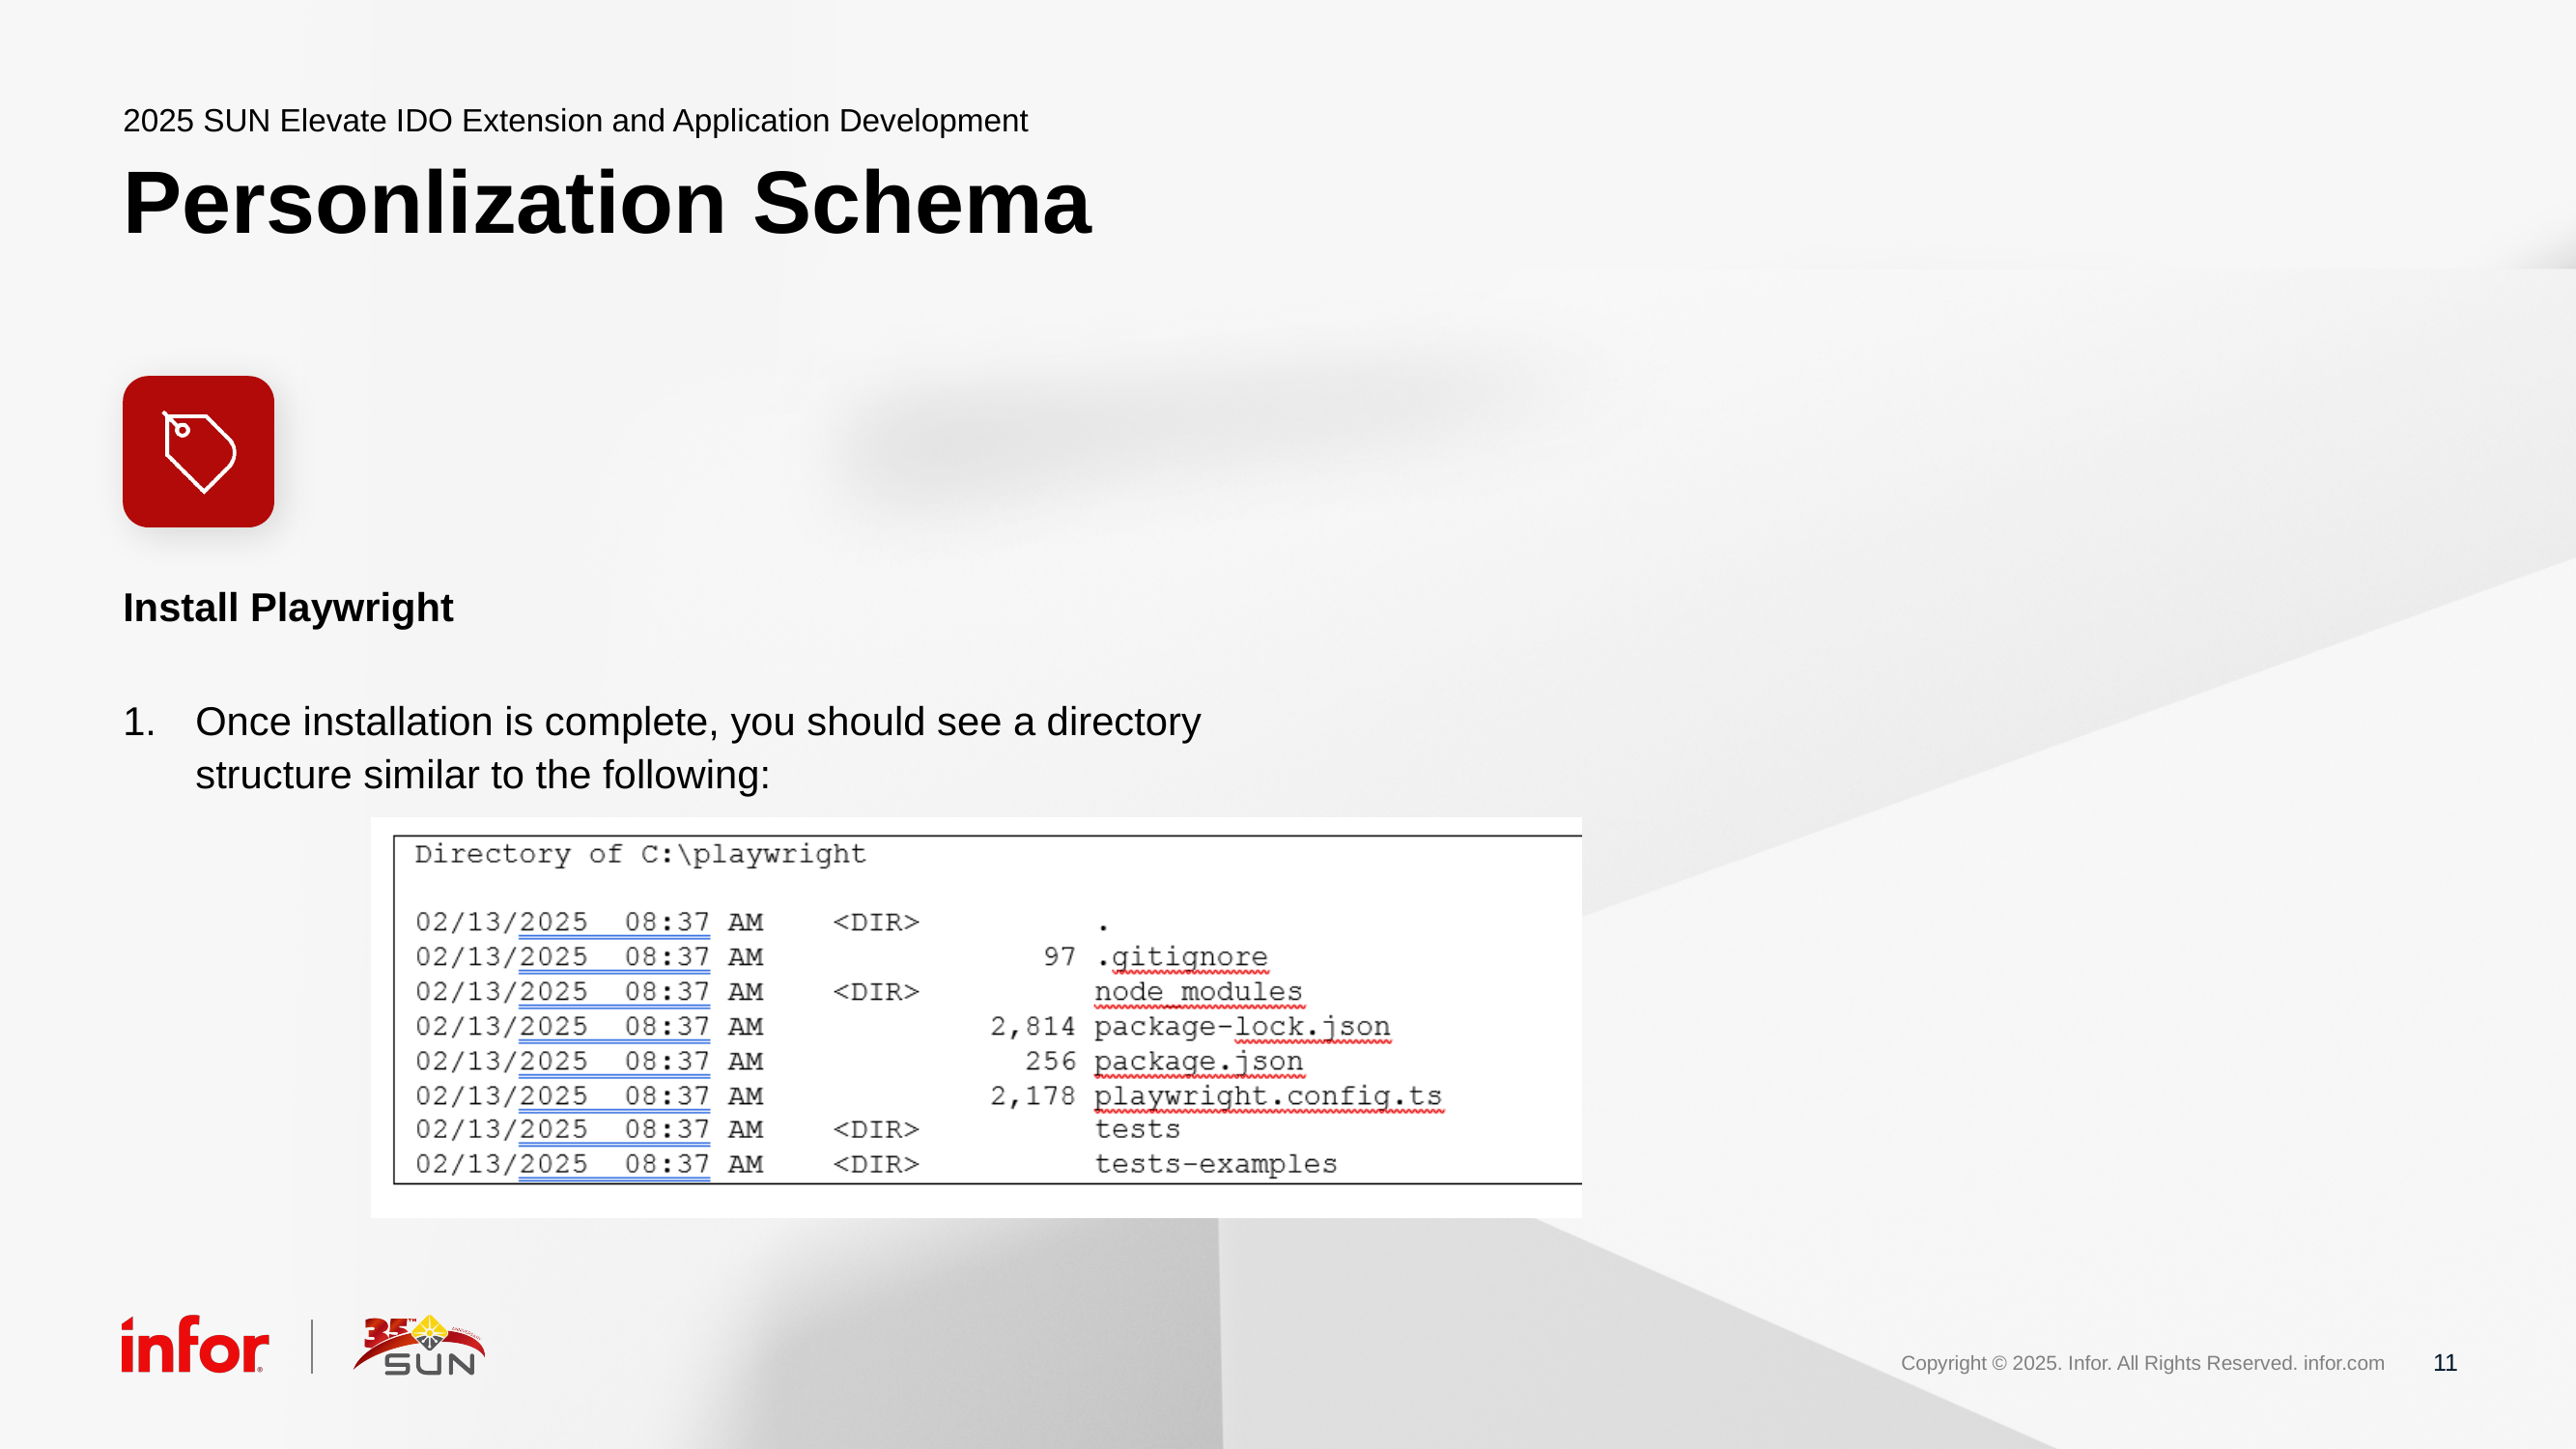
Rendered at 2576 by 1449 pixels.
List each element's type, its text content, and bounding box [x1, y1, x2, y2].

picture [0, 0, 2576, 1449]
title Personlization Schema [123, 145, 2414, 301]
text_box Once installation is complete, you should see a directory structure similar to the following: [123, 690, 1230, 891]
text_box 2025 SUN Elevate IDO Extension and Application Development [123, 103, 1070, 145]
text_box [122, 375, 275, 528]
text_box Install Playwright [123, 576, 1230, 679]
